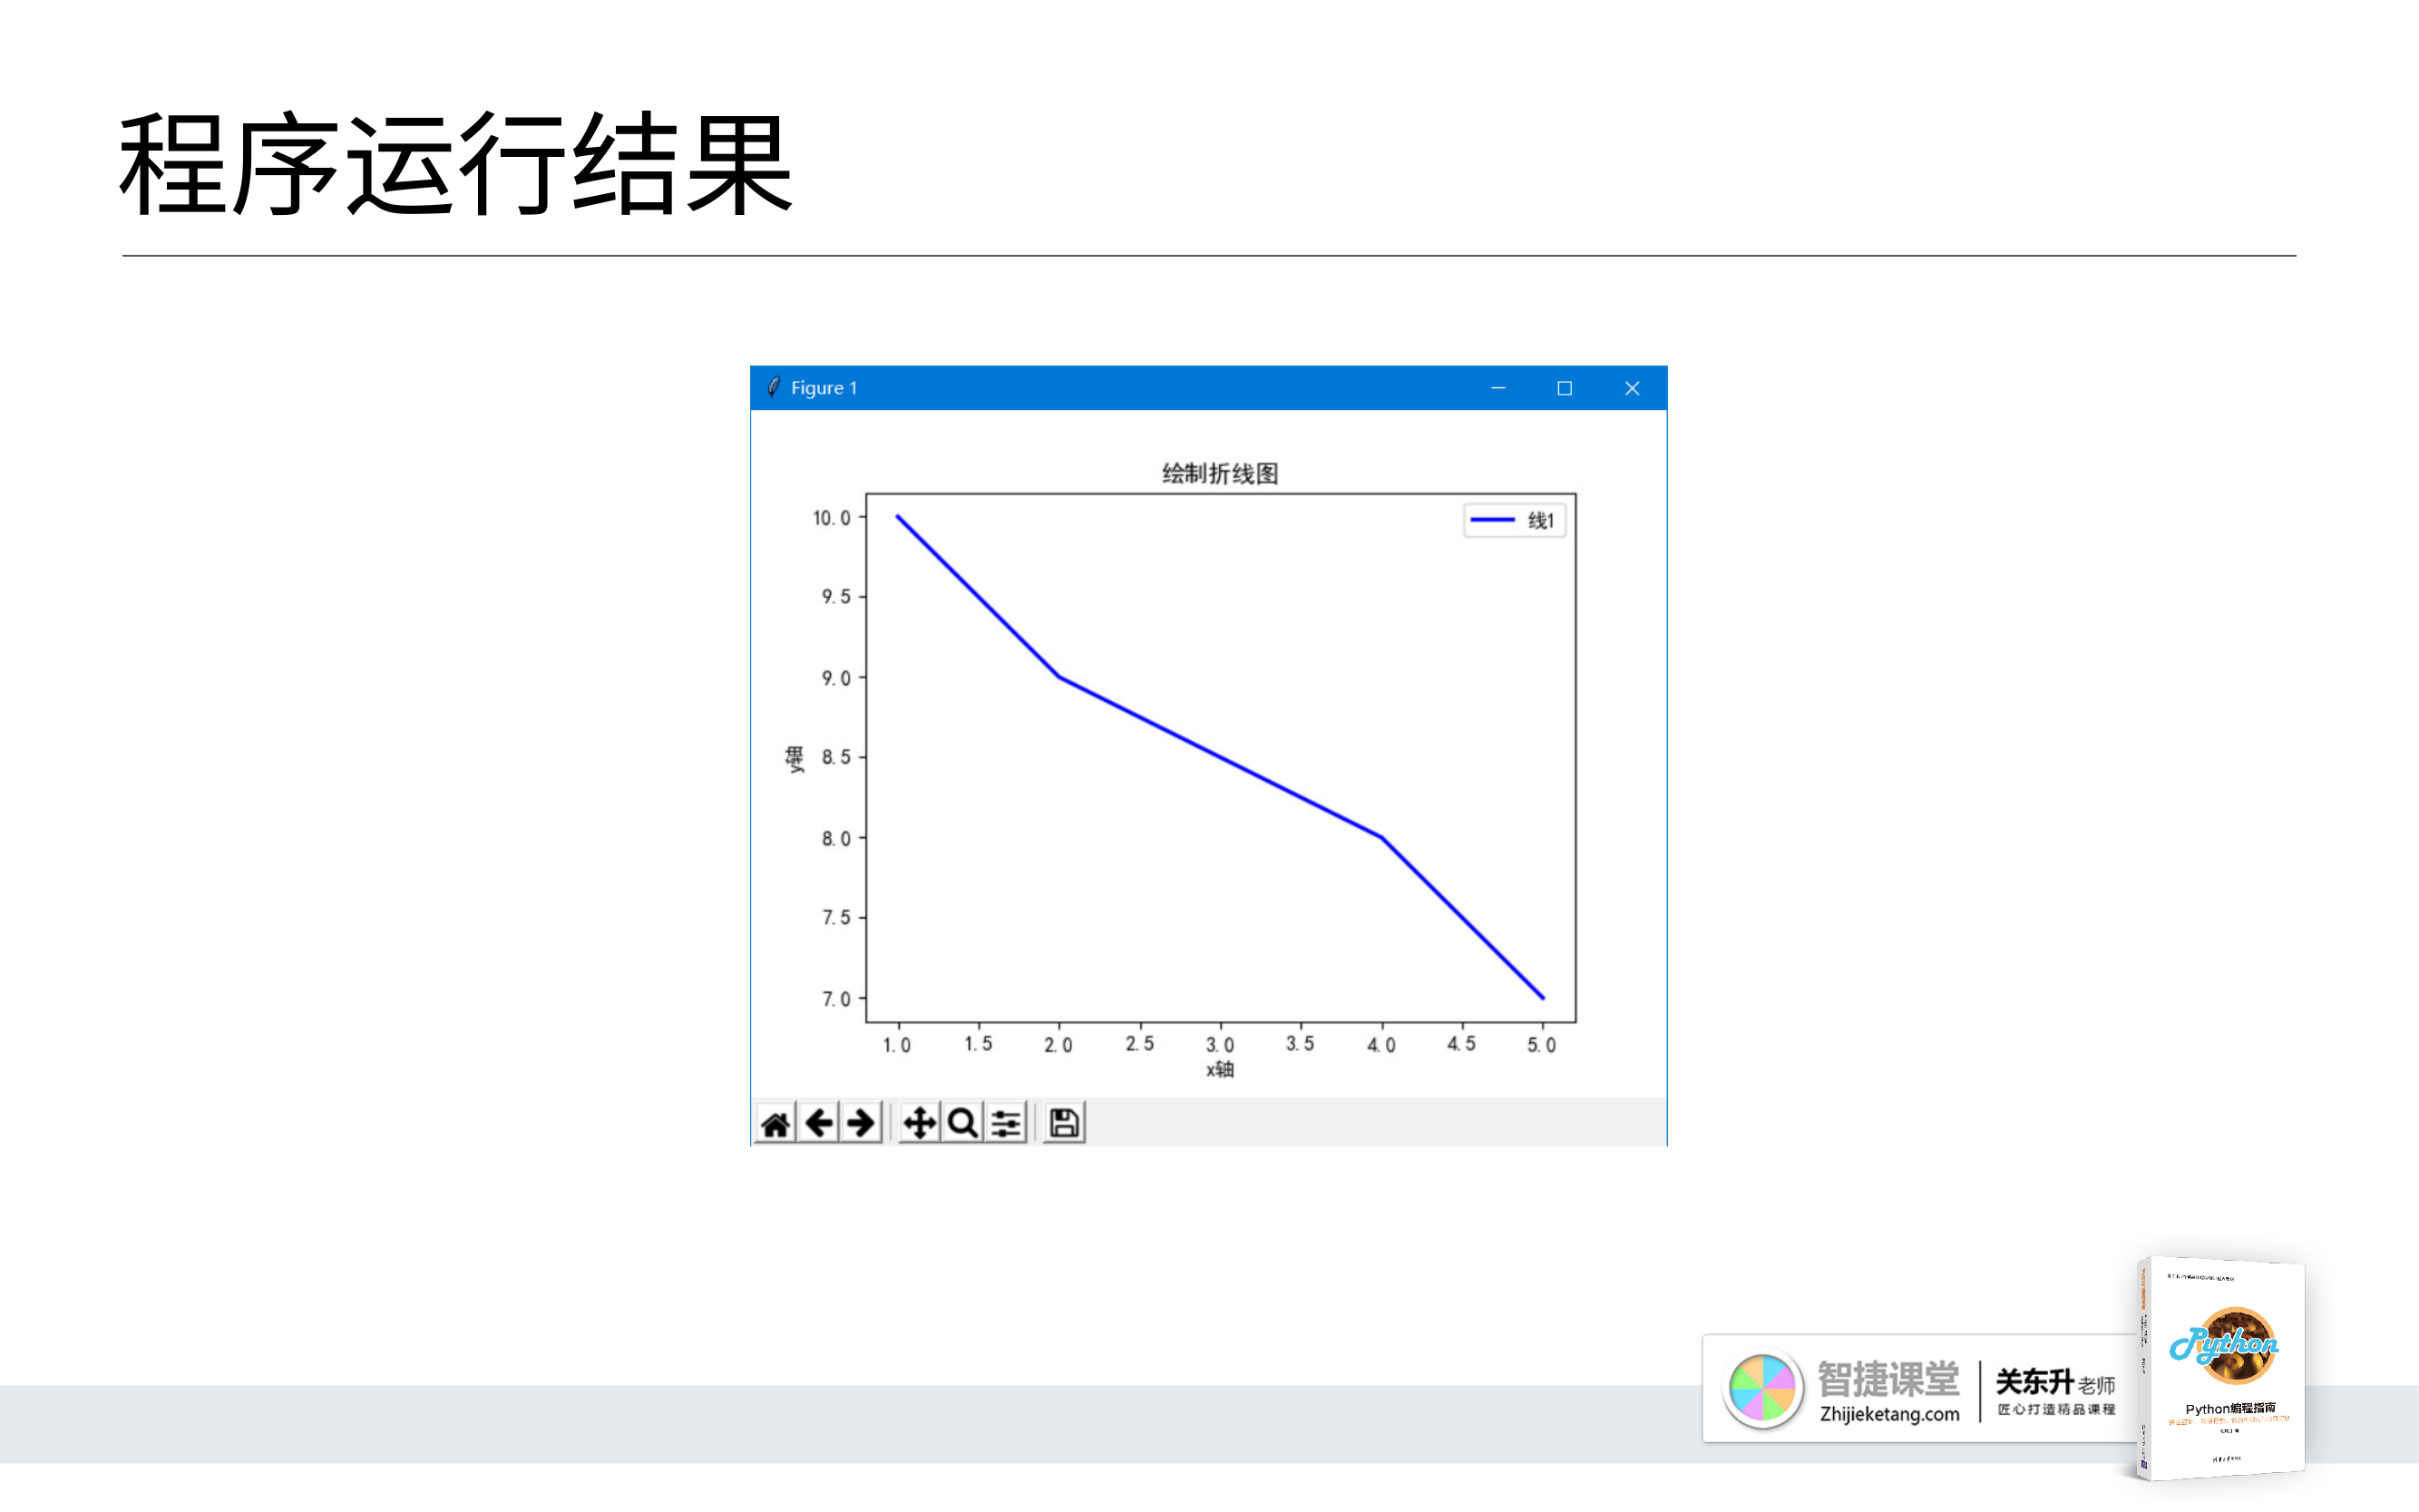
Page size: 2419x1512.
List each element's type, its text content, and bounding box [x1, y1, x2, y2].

title 程序运行结果 [107, 83, 2148, 237]
picture [0, 0, 2419, 1512]
